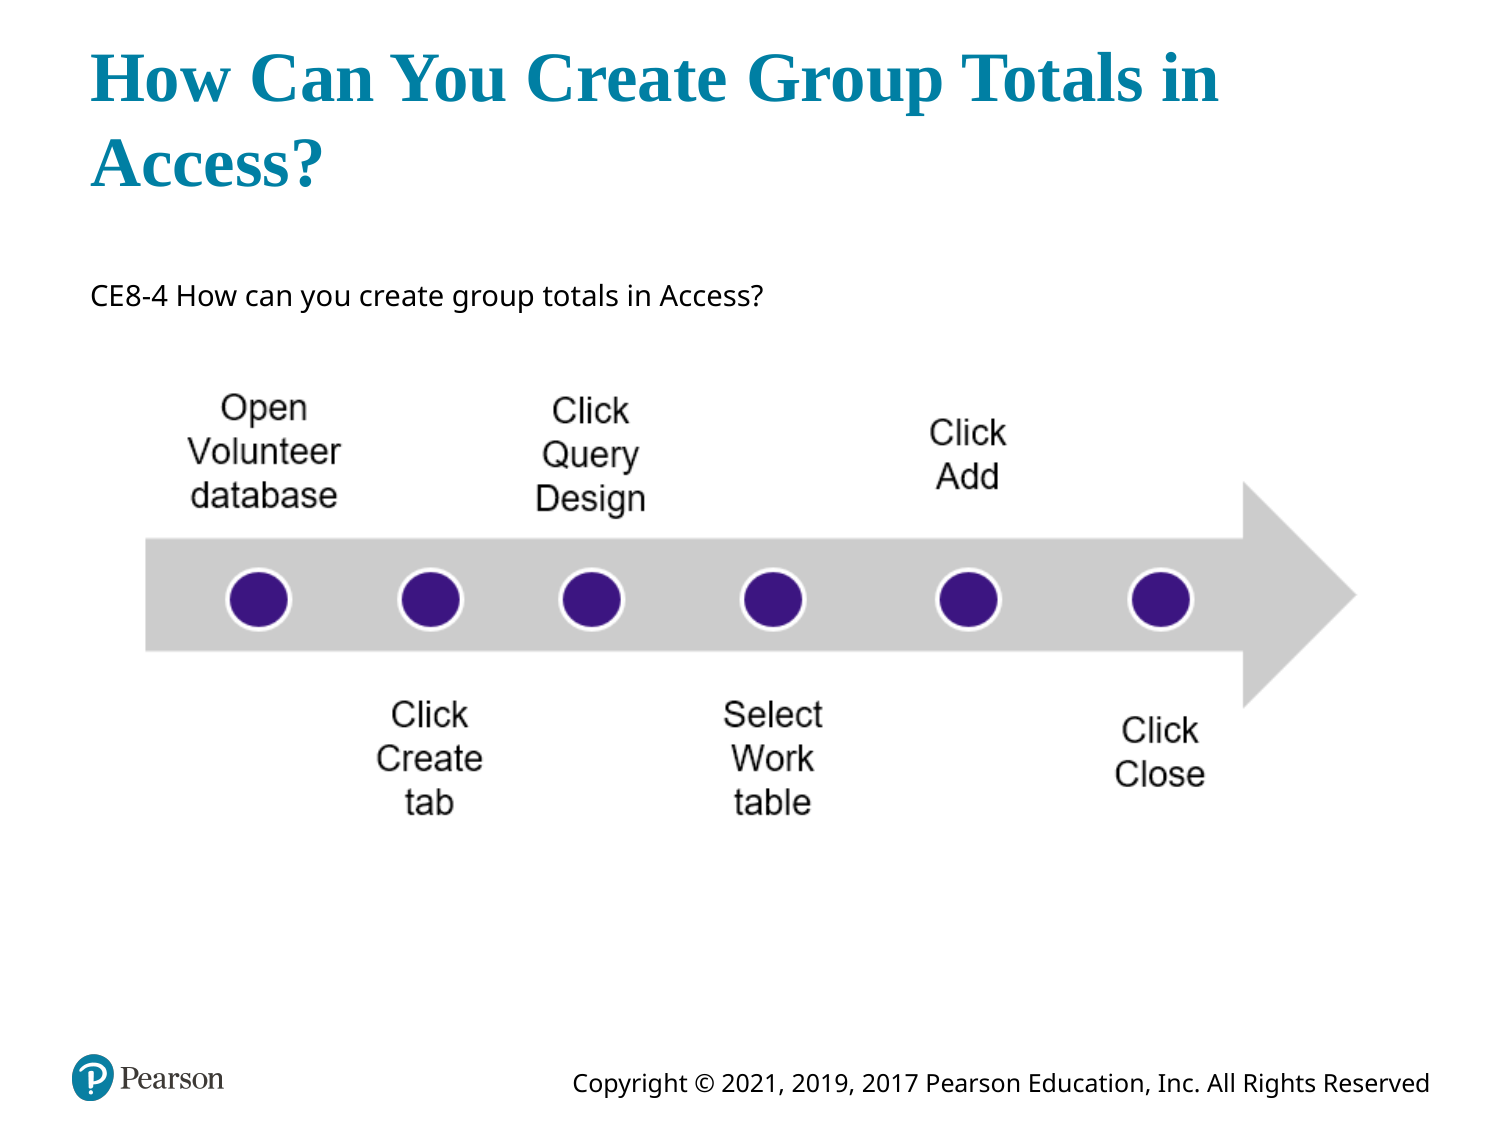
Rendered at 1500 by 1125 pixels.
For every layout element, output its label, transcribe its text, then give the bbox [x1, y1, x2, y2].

list CE 8-4 How can you create group totals in Access? [75, 262, 1425, 350]
picture [98, 1054, 224, 1101]
picture [116, 375, 1384, 845]
picture [80, 1063, 106, 1088]
picture [72, 1087, 83, 1101]
picture [72, 1054, 88, 1070]
title How Can You Create Group Totals in Access? [75, 35, 1425, 216]
